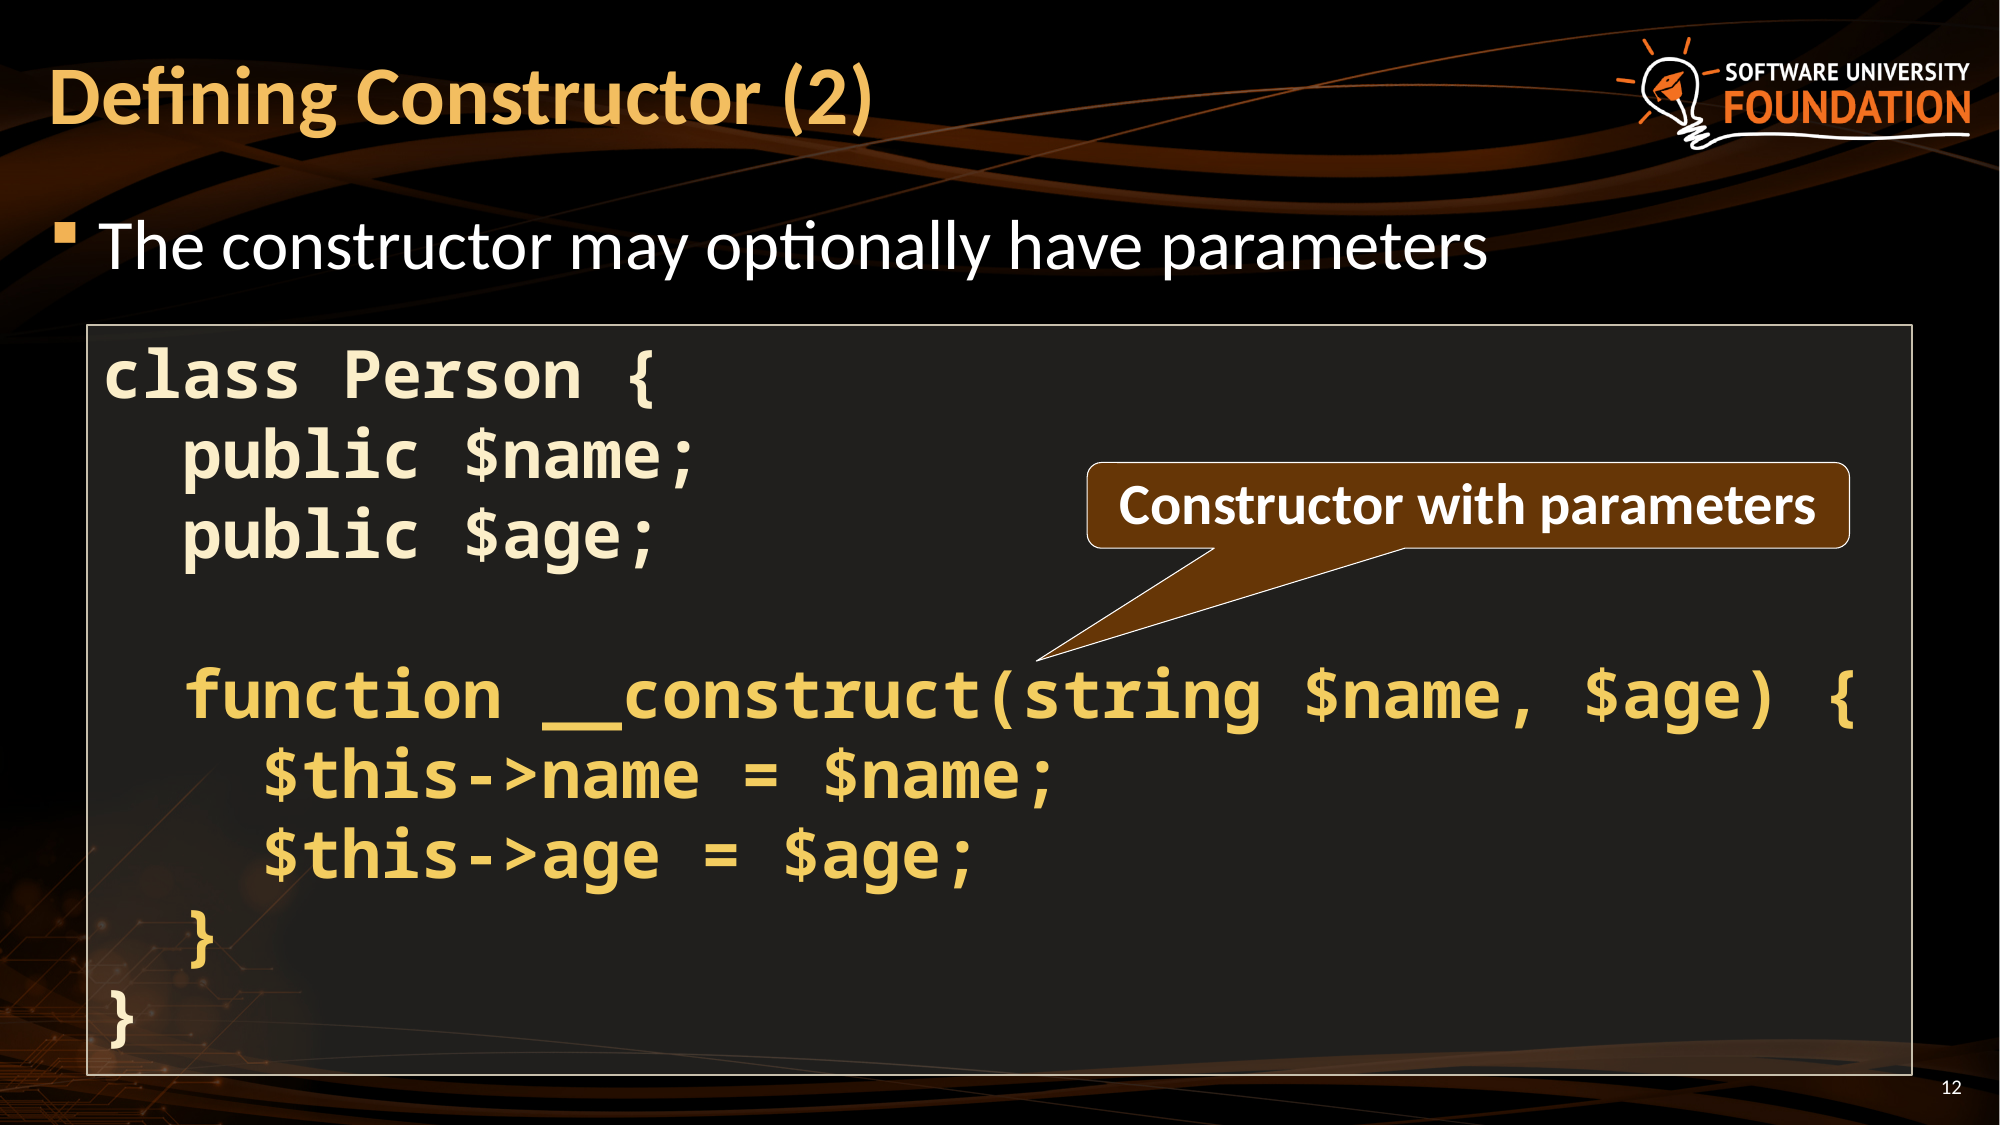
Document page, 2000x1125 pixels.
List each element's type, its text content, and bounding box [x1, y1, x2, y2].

text_box Constructor with parameters [1036, 462, 1850, 662]
picture [0, 0, 2000, 1125]
list The constructor may optionally have parameters [31, 188, 1968, 1103]
title Defining Constructor (2) [30, 6, 1602, 189]
text_box class Person { public $name; public $age; function __construct(string $name, $age) { $this->name = $name; $this->age = $age; } } [87, 324, 1913, 1075]
